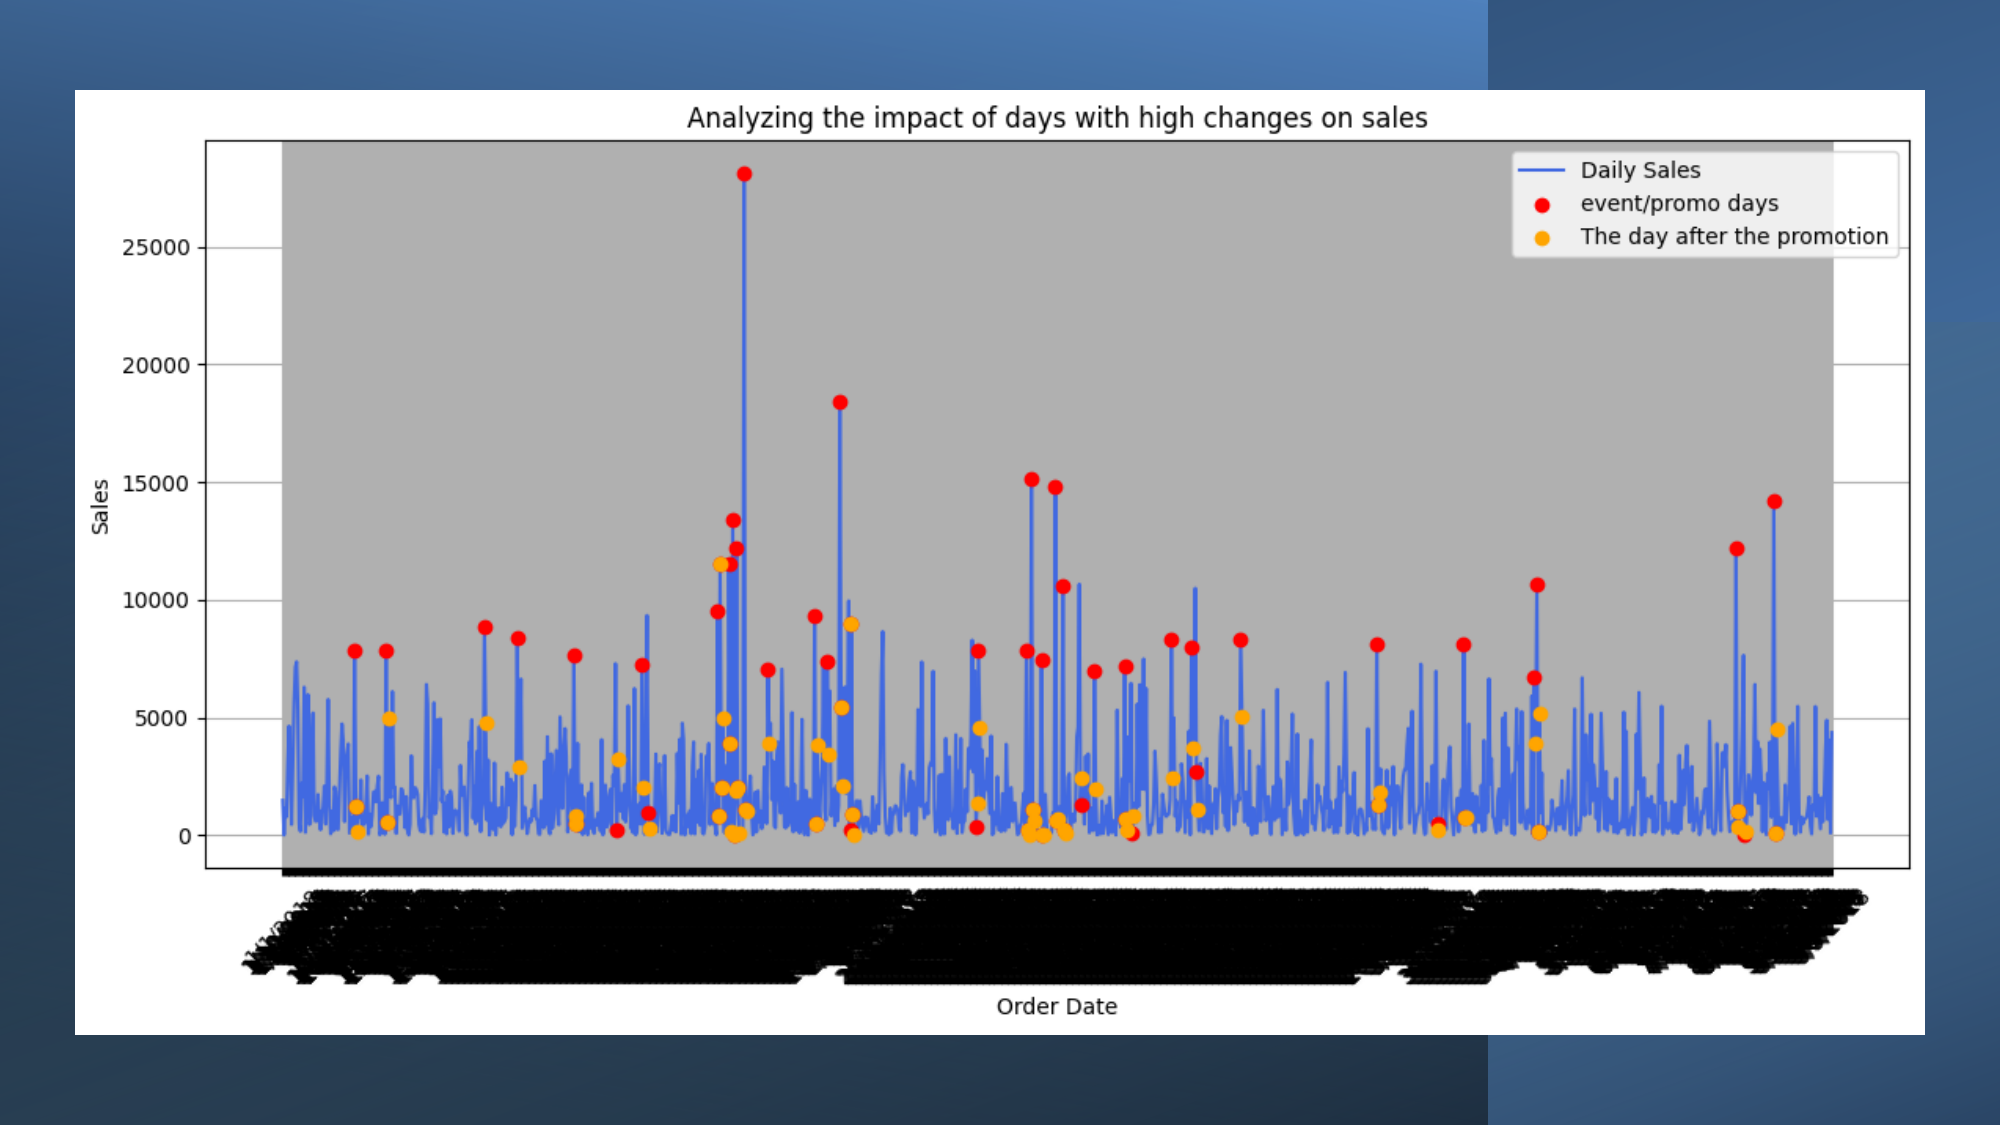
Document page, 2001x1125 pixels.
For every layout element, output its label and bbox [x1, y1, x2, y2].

picture [74, 90, 1926, 1035]
text_box [0, 0, 1490, 320]
text_box [1490, 0, 2000, 320]
text_box [0, 320, 2000, 1125]
